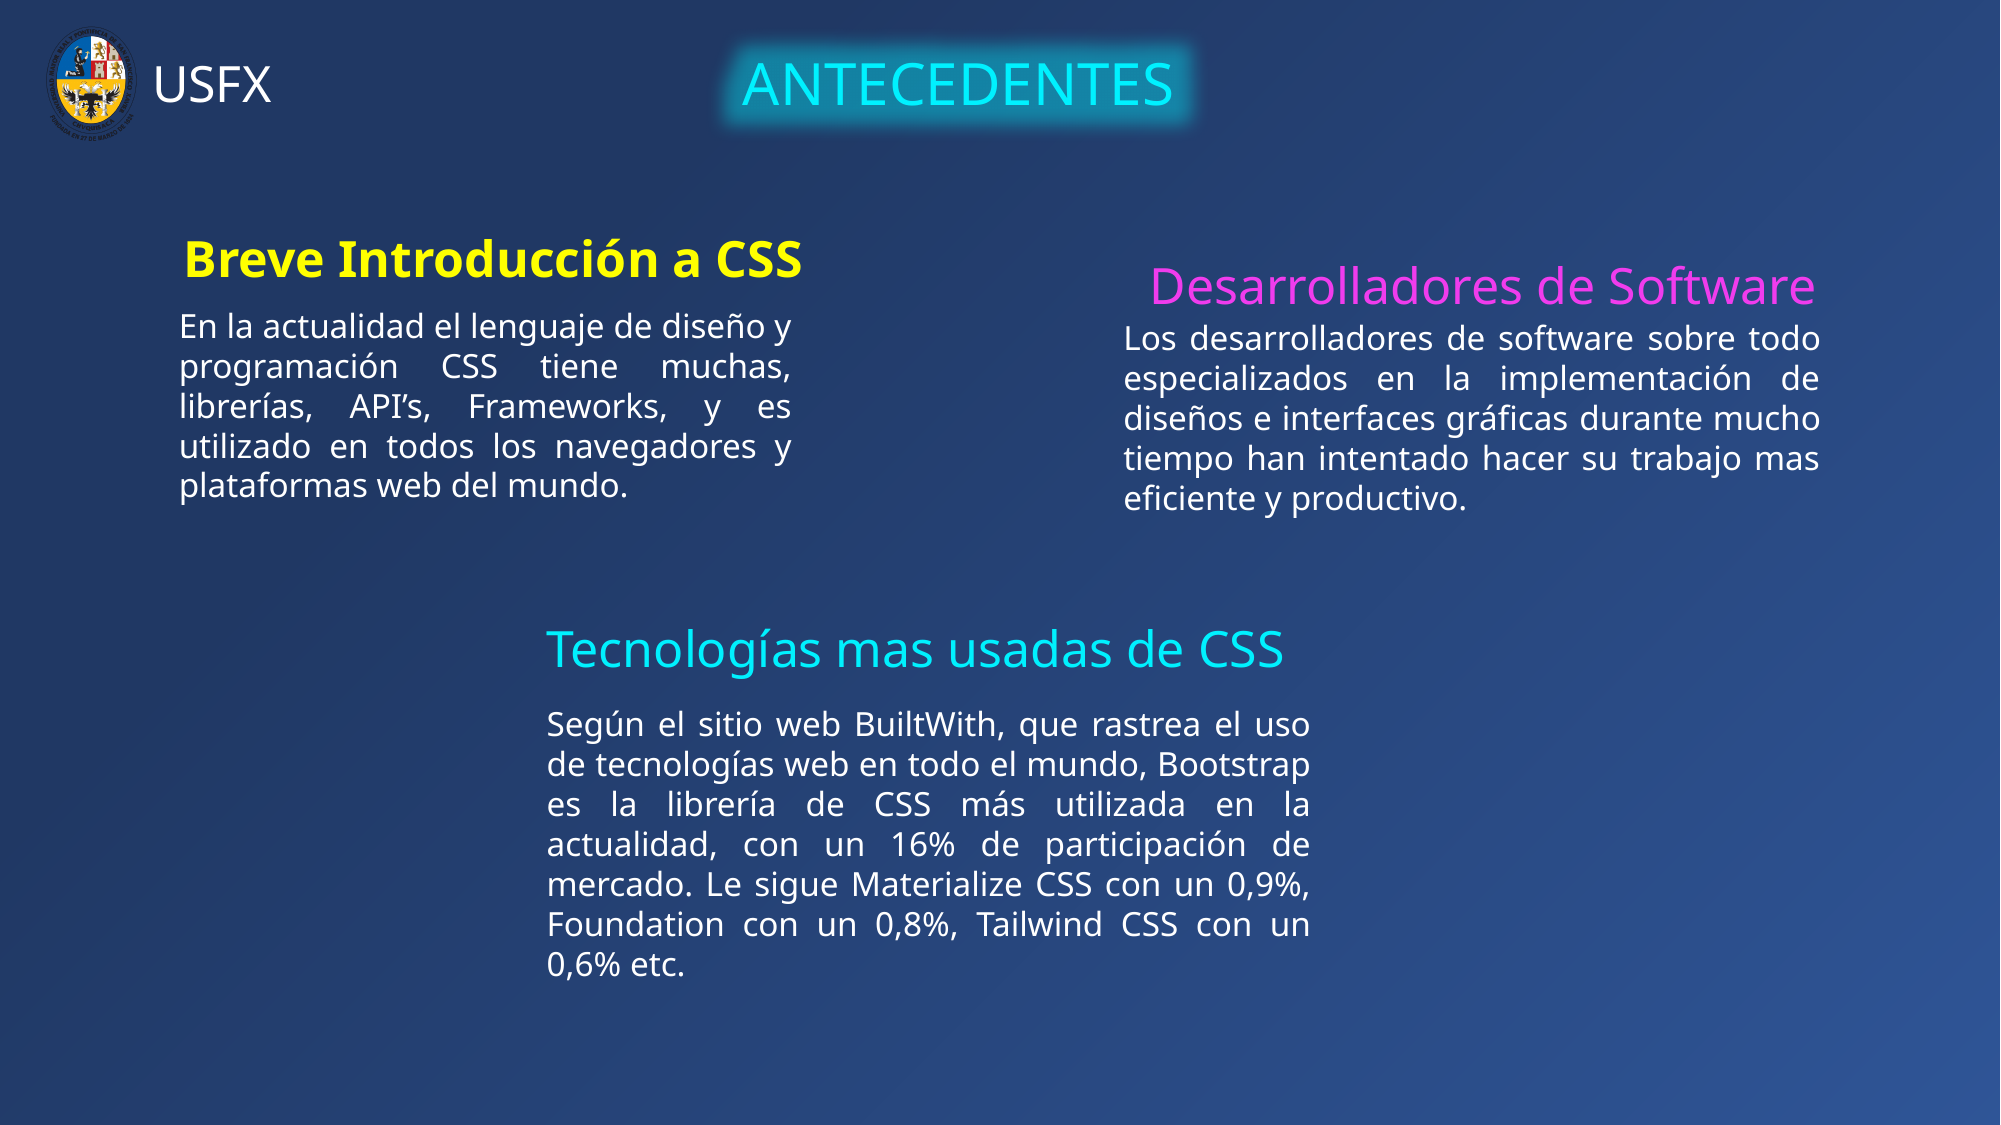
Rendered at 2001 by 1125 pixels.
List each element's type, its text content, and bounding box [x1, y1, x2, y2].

text_box En la actualidad el lenguaje de diseño y programación CSS tiene muchas, librerías, API’s, Frameworks, y es utilizado en todos los navegadores y plataformas web del mundo. [163, 297, 808, 512]
text_box ANTECEDENTES [728, 39, 1221, 125]
text_box Según el sitio web BuiltWith, que rastrea el uso de tecnologías web en todo el mundo, Bootstrap es la librería de CSS más utilizada en la actualidad, con un 16% de participación de mercado. Le sigue Materialize CSS con un 0,9%, Foundation con un 0,8%, Tailwind CSS con un 0,6% etc. [531, 695, 1327, 991]
text_box USFX [139, 44, 287, 120]
text_box Desarrolladores de Software [1134, 247, 1833, 310]
picture [45, 23, 139, 143]
text_box Los desarrolladores de software sobre todo especializados en la implementación de diseños e interfaces gráficas durante mucho tiempo han intentado hacer su trabajo mas eficiente y productivo. [1108, 310, 1836, 525]
text_box Breve Introducción a CSS [168, 220, 818, 296]
text_box Tecnologías mas usadas de CSS [531, 610, 1376, 685]
